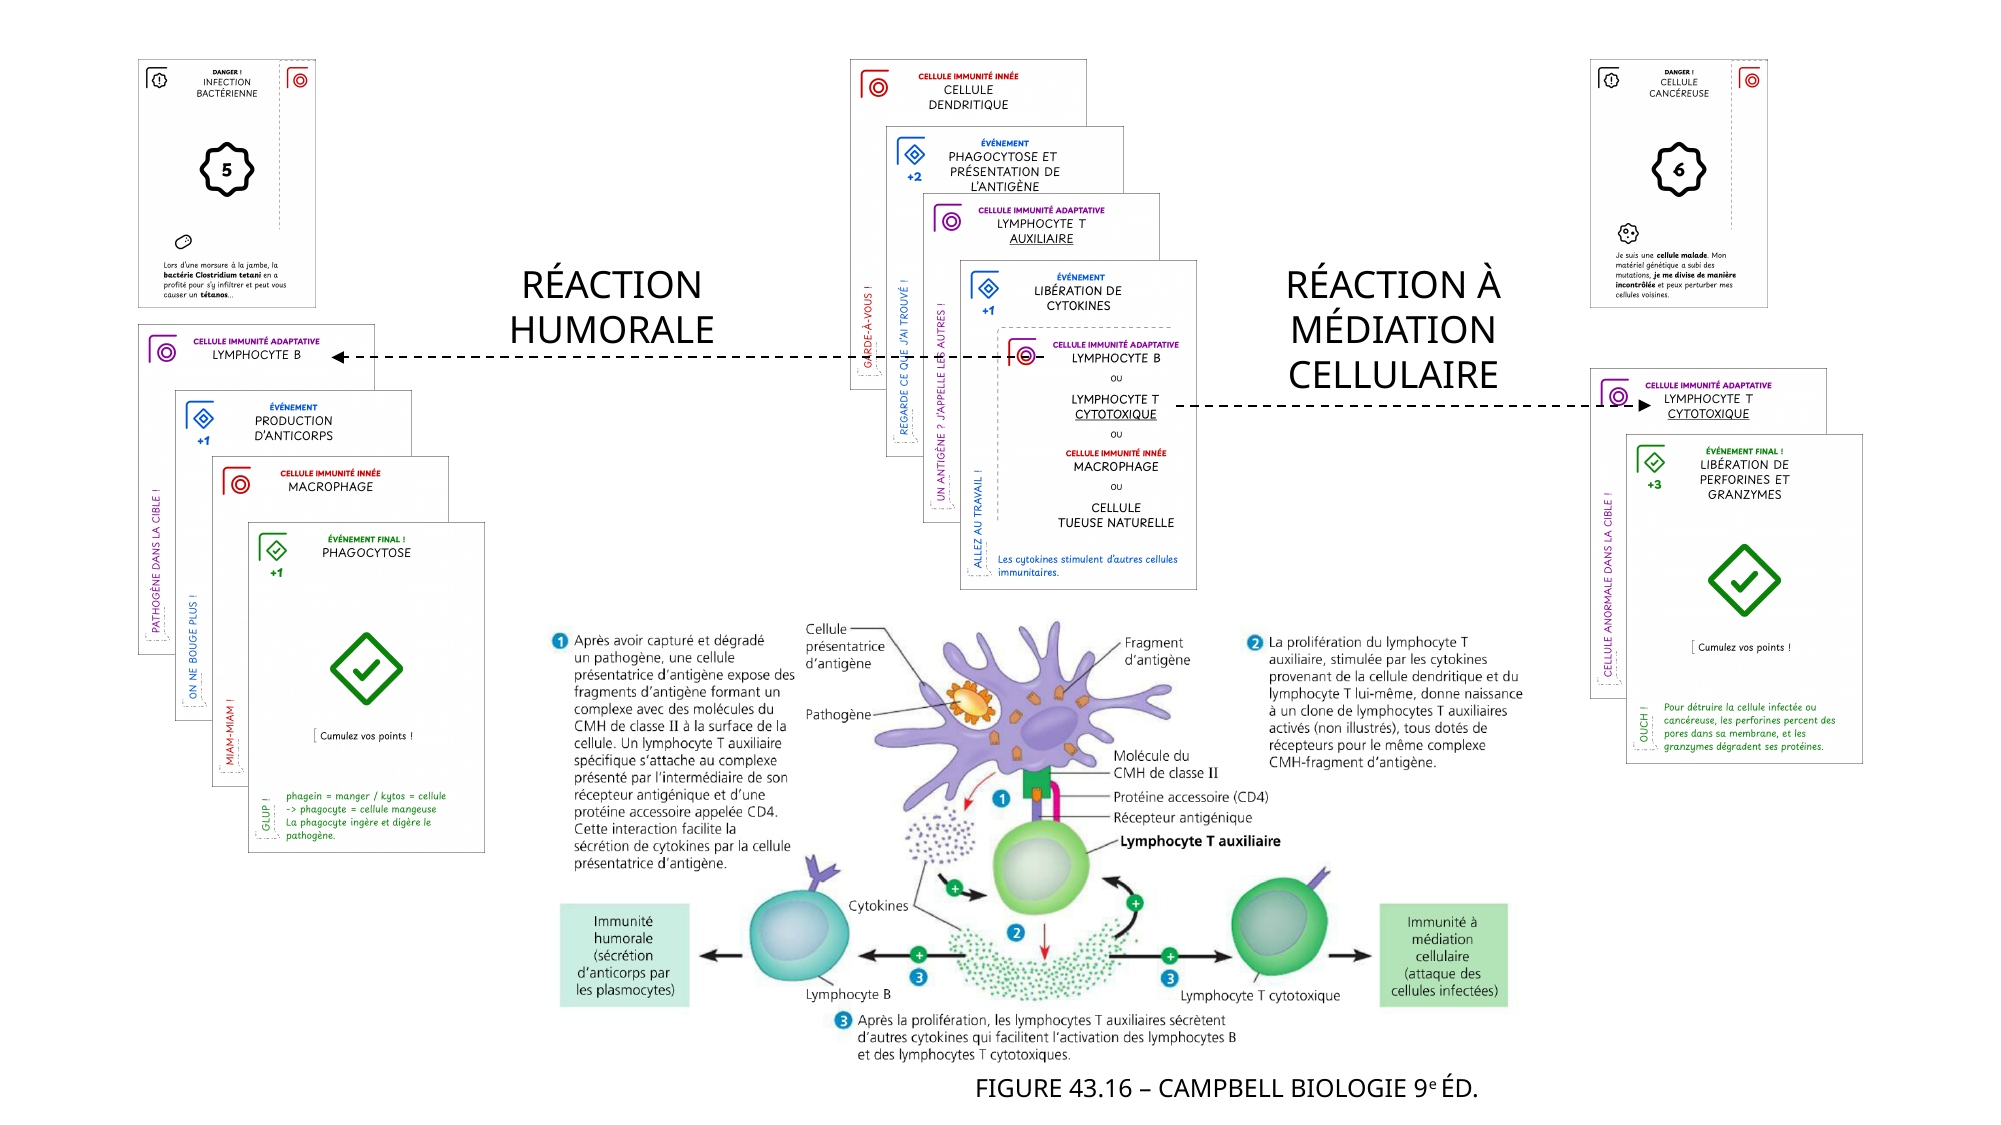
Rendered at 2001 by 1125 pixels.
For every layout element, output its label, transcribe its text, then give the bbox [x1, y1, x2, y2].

picture [547, 617, 1529, 1066]
picture [137, 59, 316, 308]
picture [137, 324, 486, 853]
text_box RÉACTION HUMORALE [494, 254, 731, 356]
picture [1590, 368, 1863, 765]
text_box RÉACTION À MÉDIATION CELLULAIRE [1270, 254, 1517, 404]
picture [849, 59, 1197, 591]
text_box FIGURE 43.16 – CAMPBELL BIOLOGIE 9e ÉD. [960, 1066, 1494, 1110]
picture [1590, 59, 1769, 308]
